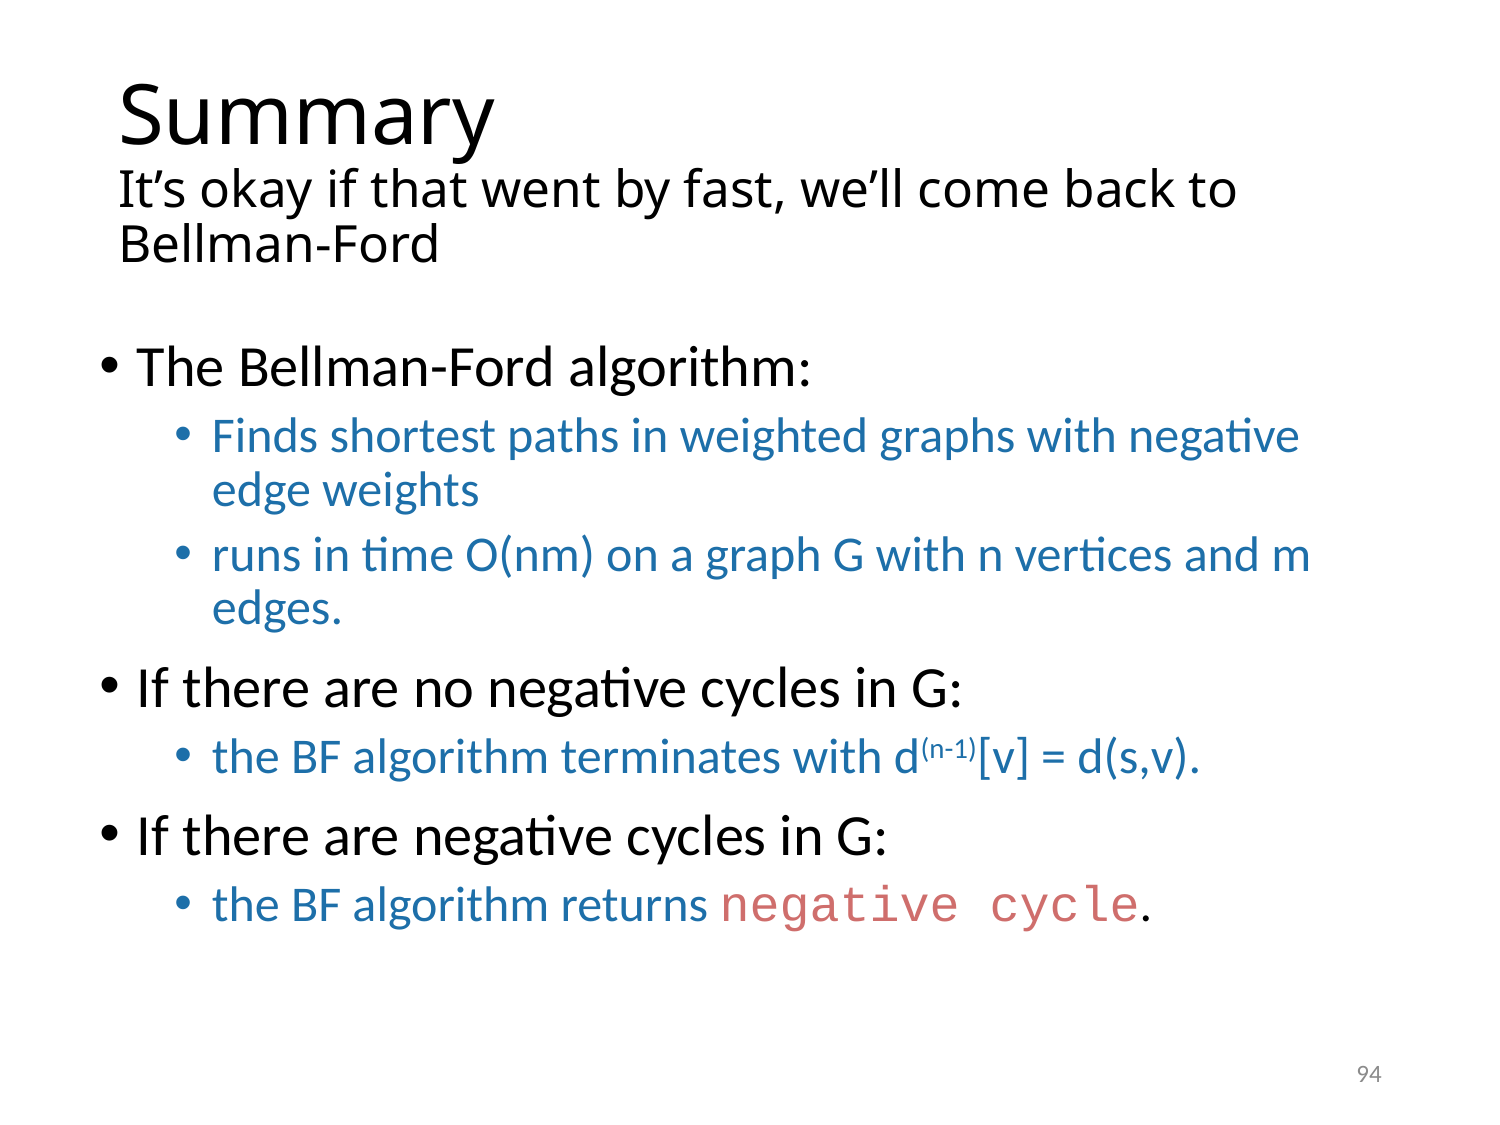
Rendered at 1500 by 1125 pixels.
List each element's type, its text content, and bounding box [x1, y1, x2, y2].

list The Bellman-Ford algorithm: Finds shortest paths in weighted graphs with negative edge weights runs in time O(nm) on a graph G with n vertices and m edges. If there are no negative cycles in G: the BF algorithm terminates with d(n-1)[v] = d(s,v). If there are negative cycles in G: the BF algorithm returns negative cycle. [84, 328, 1379, 1043]
slide_number 94 [1059, 1042, 1397, 1103]
title Summary It’s okay if that went by fast, we’ll come back to Bellman-Ford [103, 64, 1397, 282]
